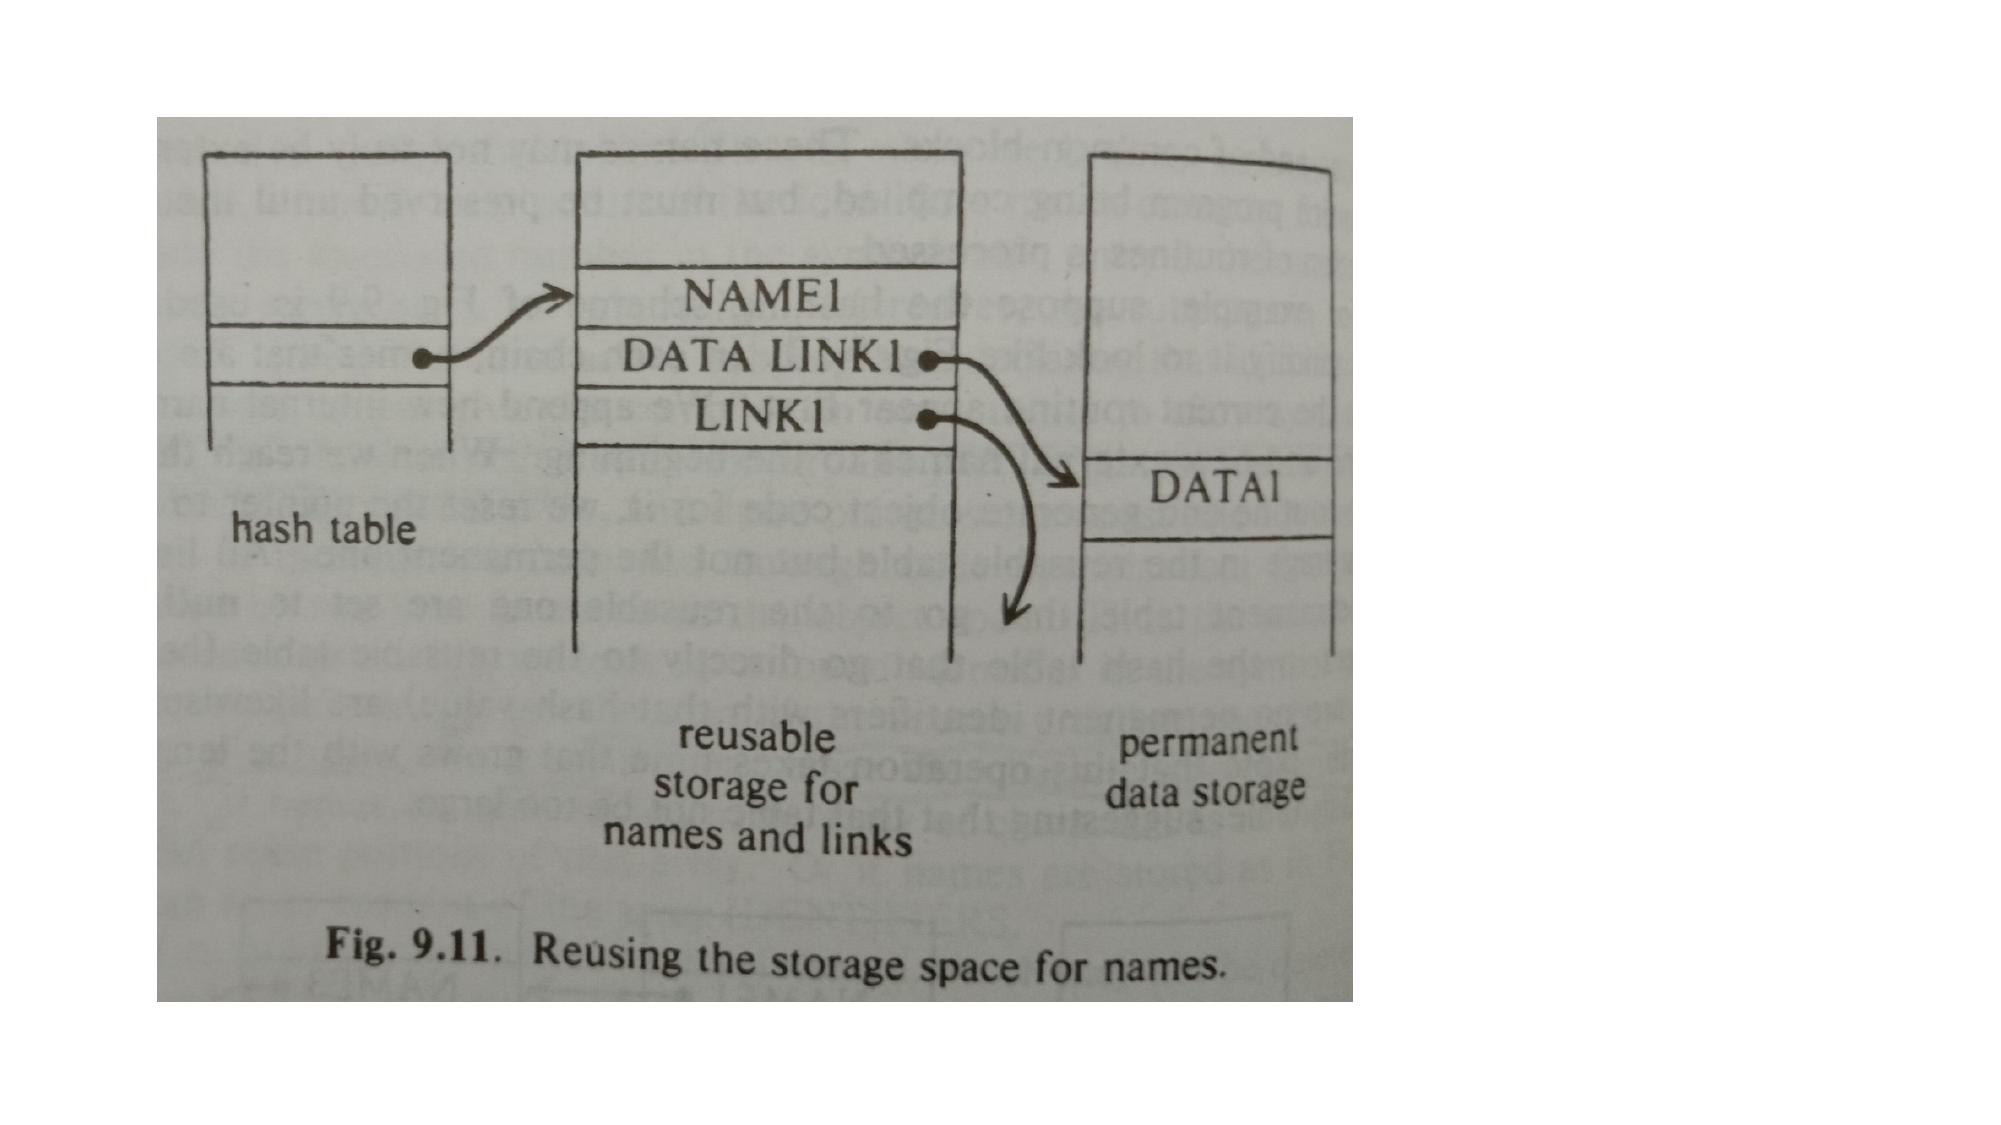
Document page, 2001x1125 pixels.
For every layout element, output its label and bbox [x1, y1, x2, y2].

picture [157, 117, 1353, 1002]
